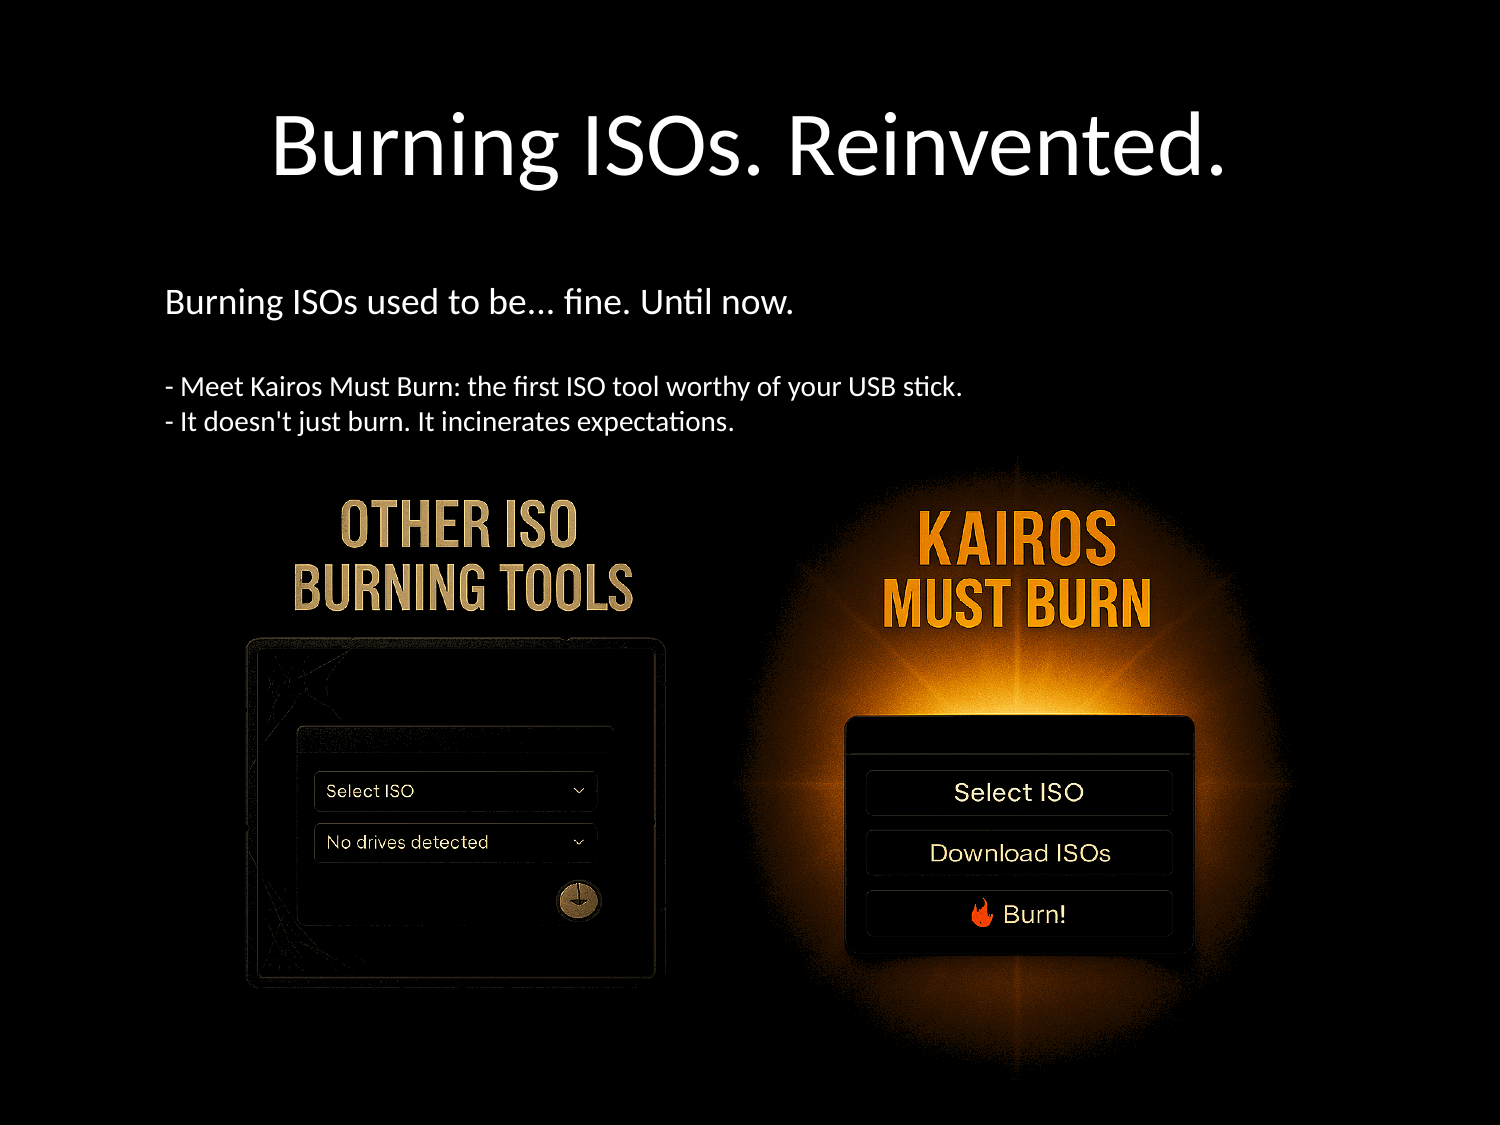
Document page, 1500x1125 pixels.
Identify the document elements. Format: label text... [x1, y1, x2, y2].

picture [150, 395, 1320, 1125]
title Burning ISOs. Reinvented. [75, 45, 1425, 233]
text_box Burning ISOs used to be... fine. Until now. - Meet Kairos Must Burn: the first ISO tool worthy of your USB stick. - It doesn't just burn. It incinerates expectations. [149, 224, 1350, 445]
